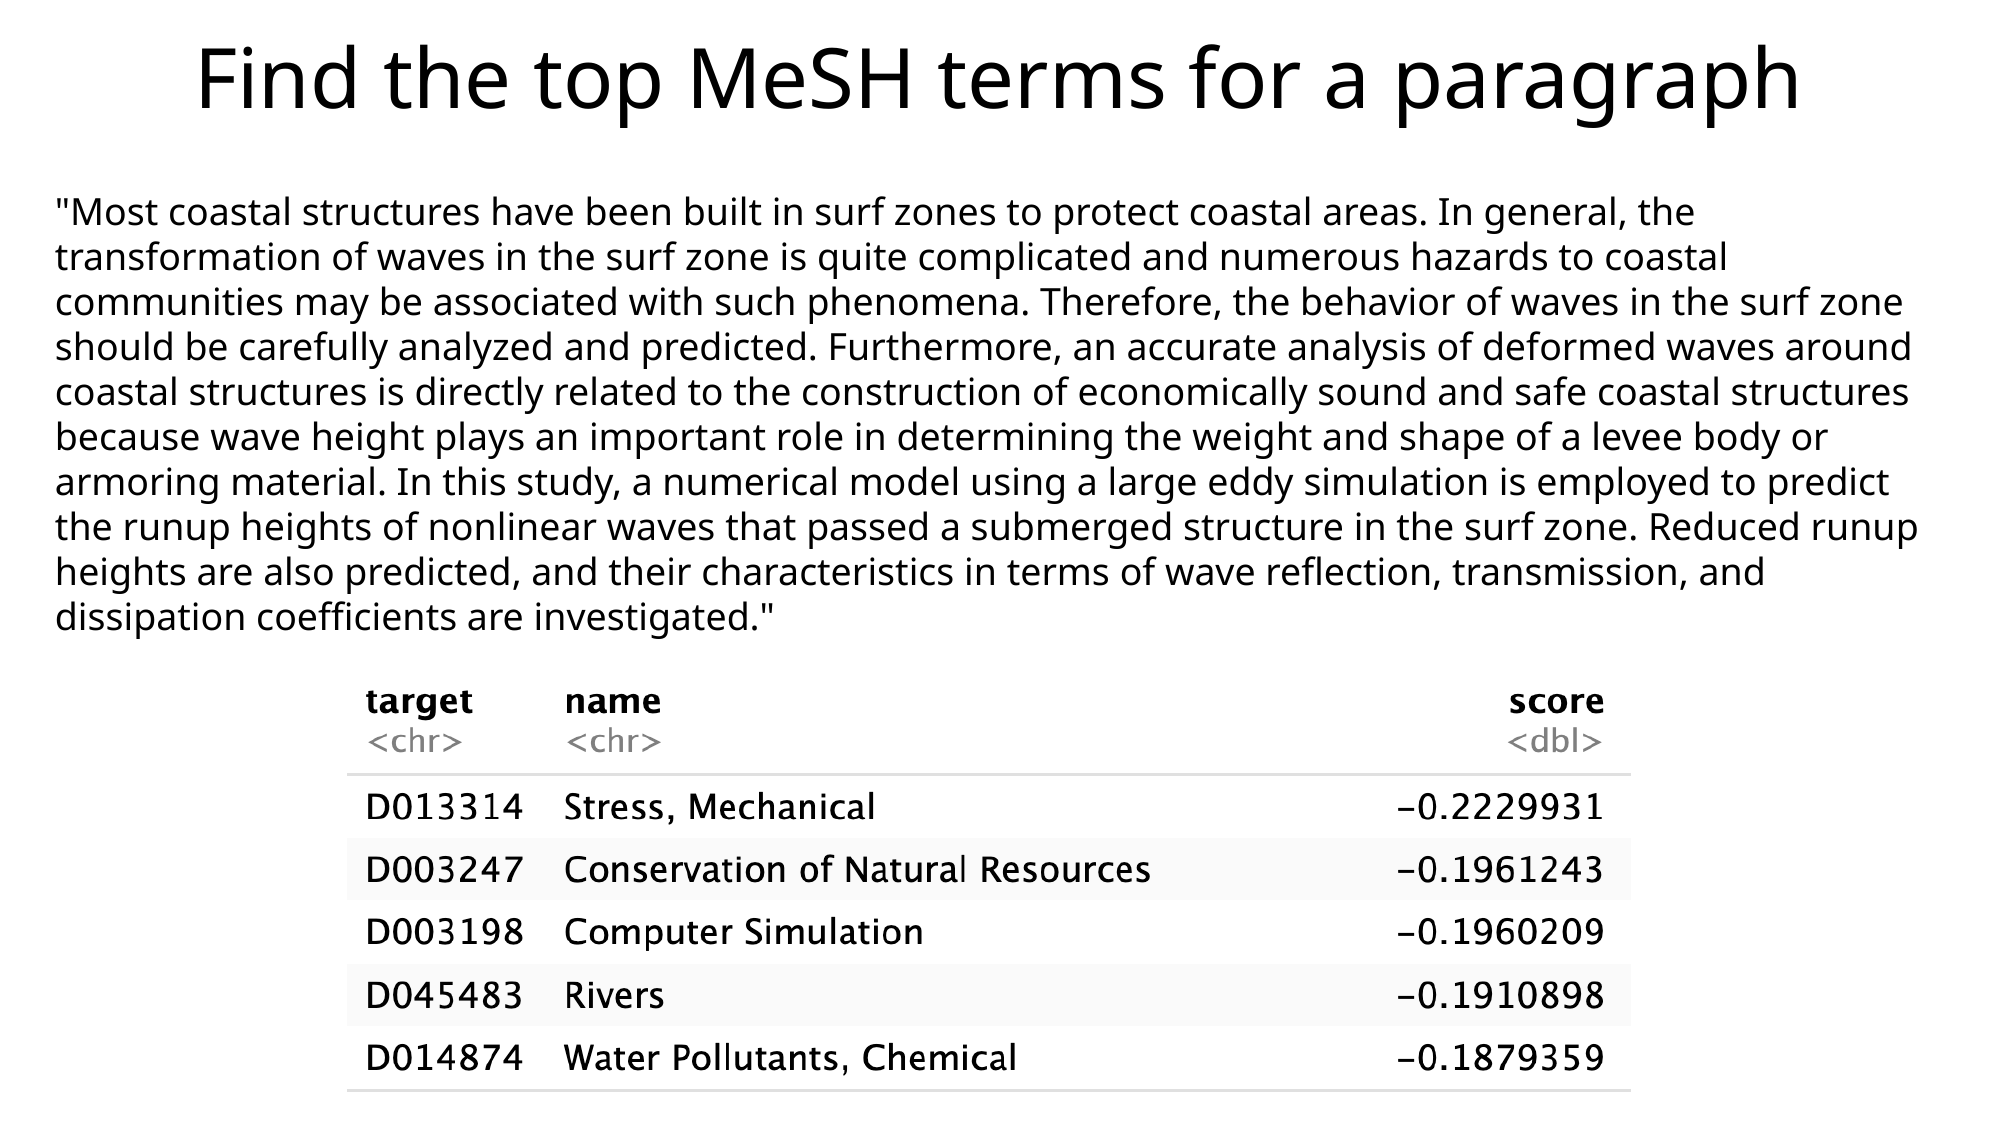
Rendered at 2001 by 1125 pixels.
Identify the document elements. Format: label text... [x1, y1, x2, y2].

text_box "Most coastal structures have been built in surf zones to protect coastal areas. In general, the transformation of waves in the surf zone is quite complicated and numerous hazards to coastal communities may be associated with such phenomena. Therefore, the behavior of waves in the surf zone should be carefully analyzed and predicted. Furthermore, an accurate analysis of deformed waves around coastal structures is directly related to the construction of economically sound and safe coastal structures because wave height plays an important role in determining the weight and shape of a levee body or armoring material. In this study, a numerical model using a large eddy simulation is employed to predict the runup heights of nonlinear waves that passed a submerged structure in the surf zone. Reduced runup heights are also predicted, and their characteristics in terms of wave reflection, transmission, and dissipation coefficients are investigated." [40, 180, 1960, 646]
picture [334, 654, 1632, 1105]
title Find the top MeSH terms for a paragraph [1, 3, 1997, 134]
